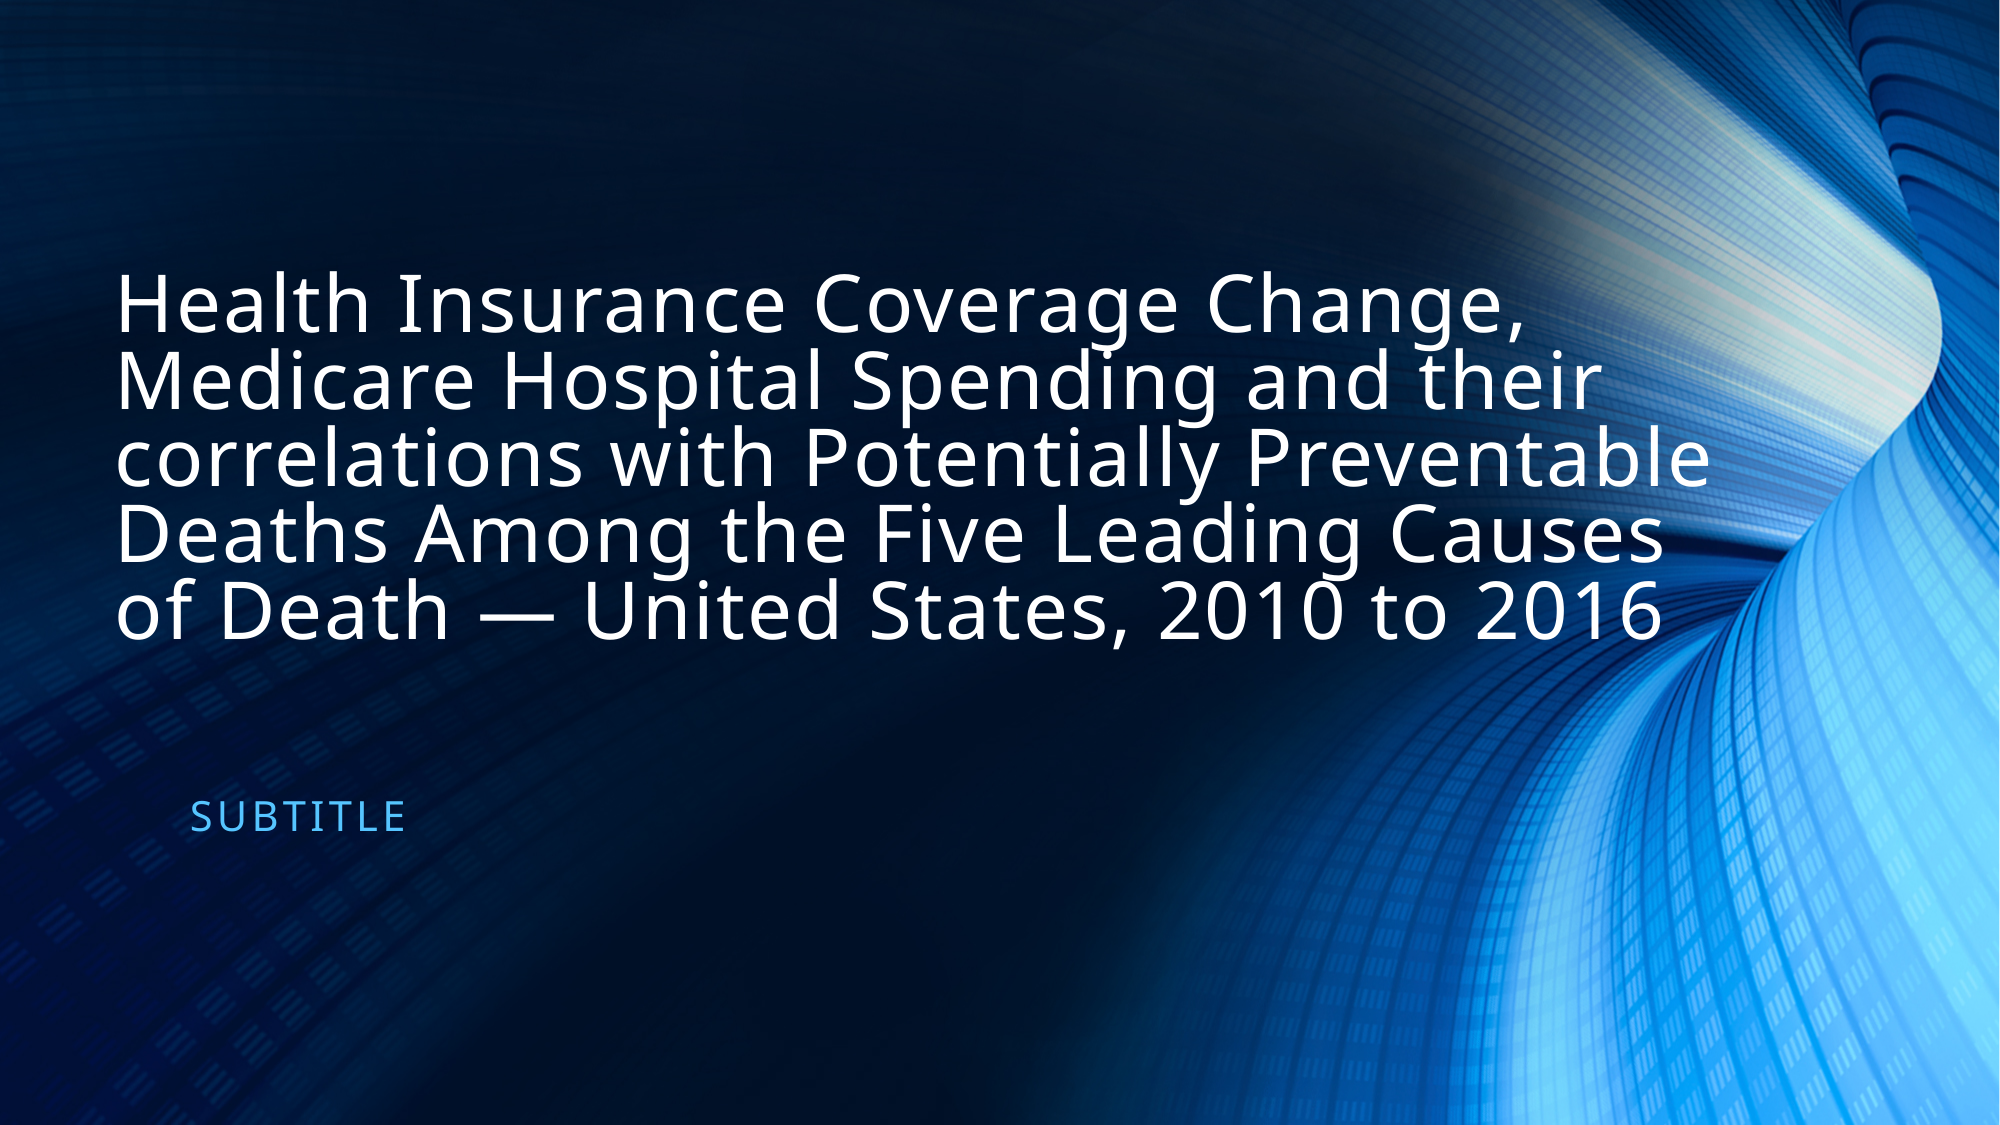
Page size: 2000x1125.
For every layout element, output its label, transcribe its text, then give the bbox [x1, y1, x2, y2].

subtitle Subtitle [174, 787, 1525, 988]
title Health Insurance Coverage Change, Medicare Hospital Spending and their correlations with Potentially Preventable Deaths Among the Five Leading Causes of Death — United States, 2010 to 2016 [99, 200, 1788, 663]
picture [0, 0, 2000, 1125]
